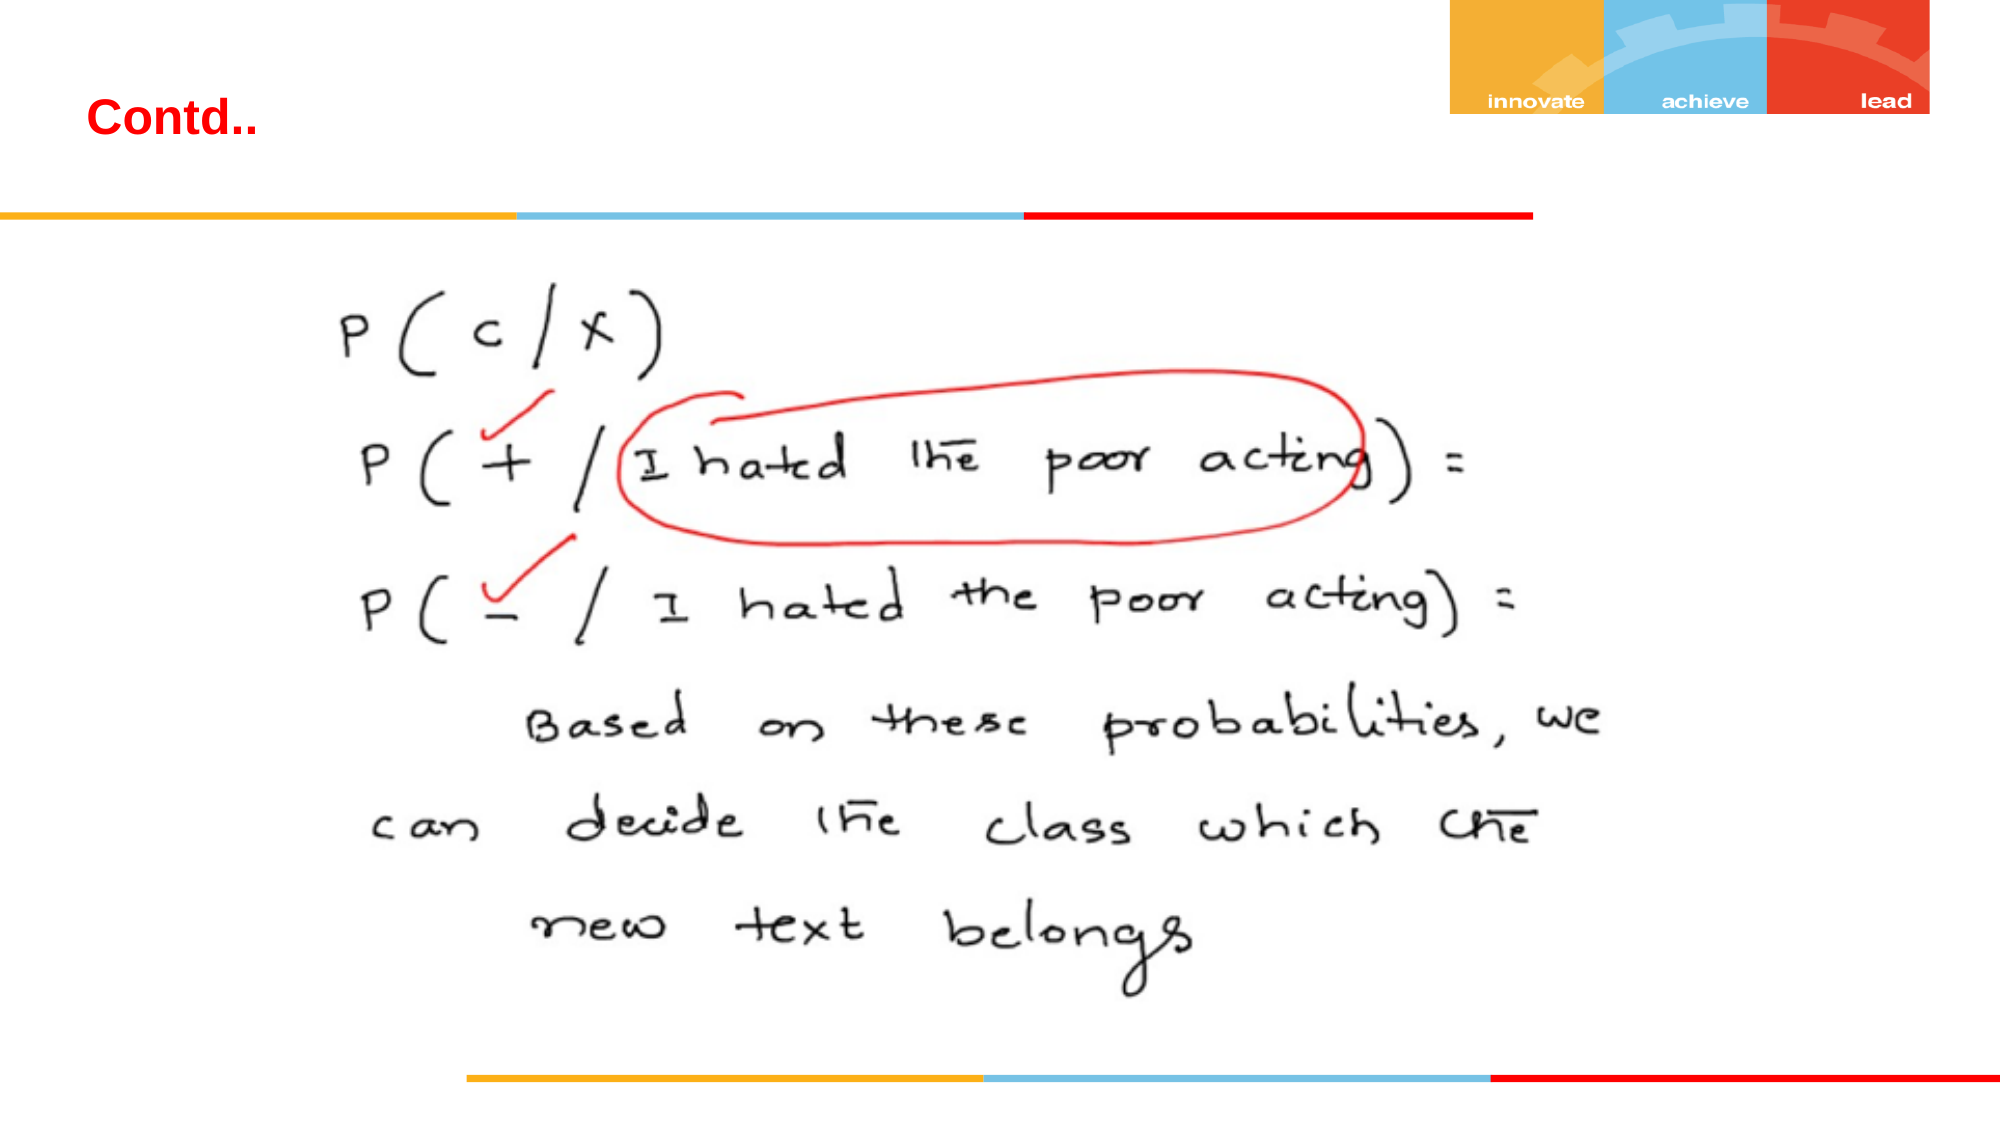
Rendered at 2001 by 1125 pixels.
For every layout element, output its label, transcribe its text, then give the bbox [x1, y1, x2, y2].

title Contd.. [86, 45, 1426, 185]
picture [1449, 0, 1930, 114]
picture [271, 229, 1645, 1049]
